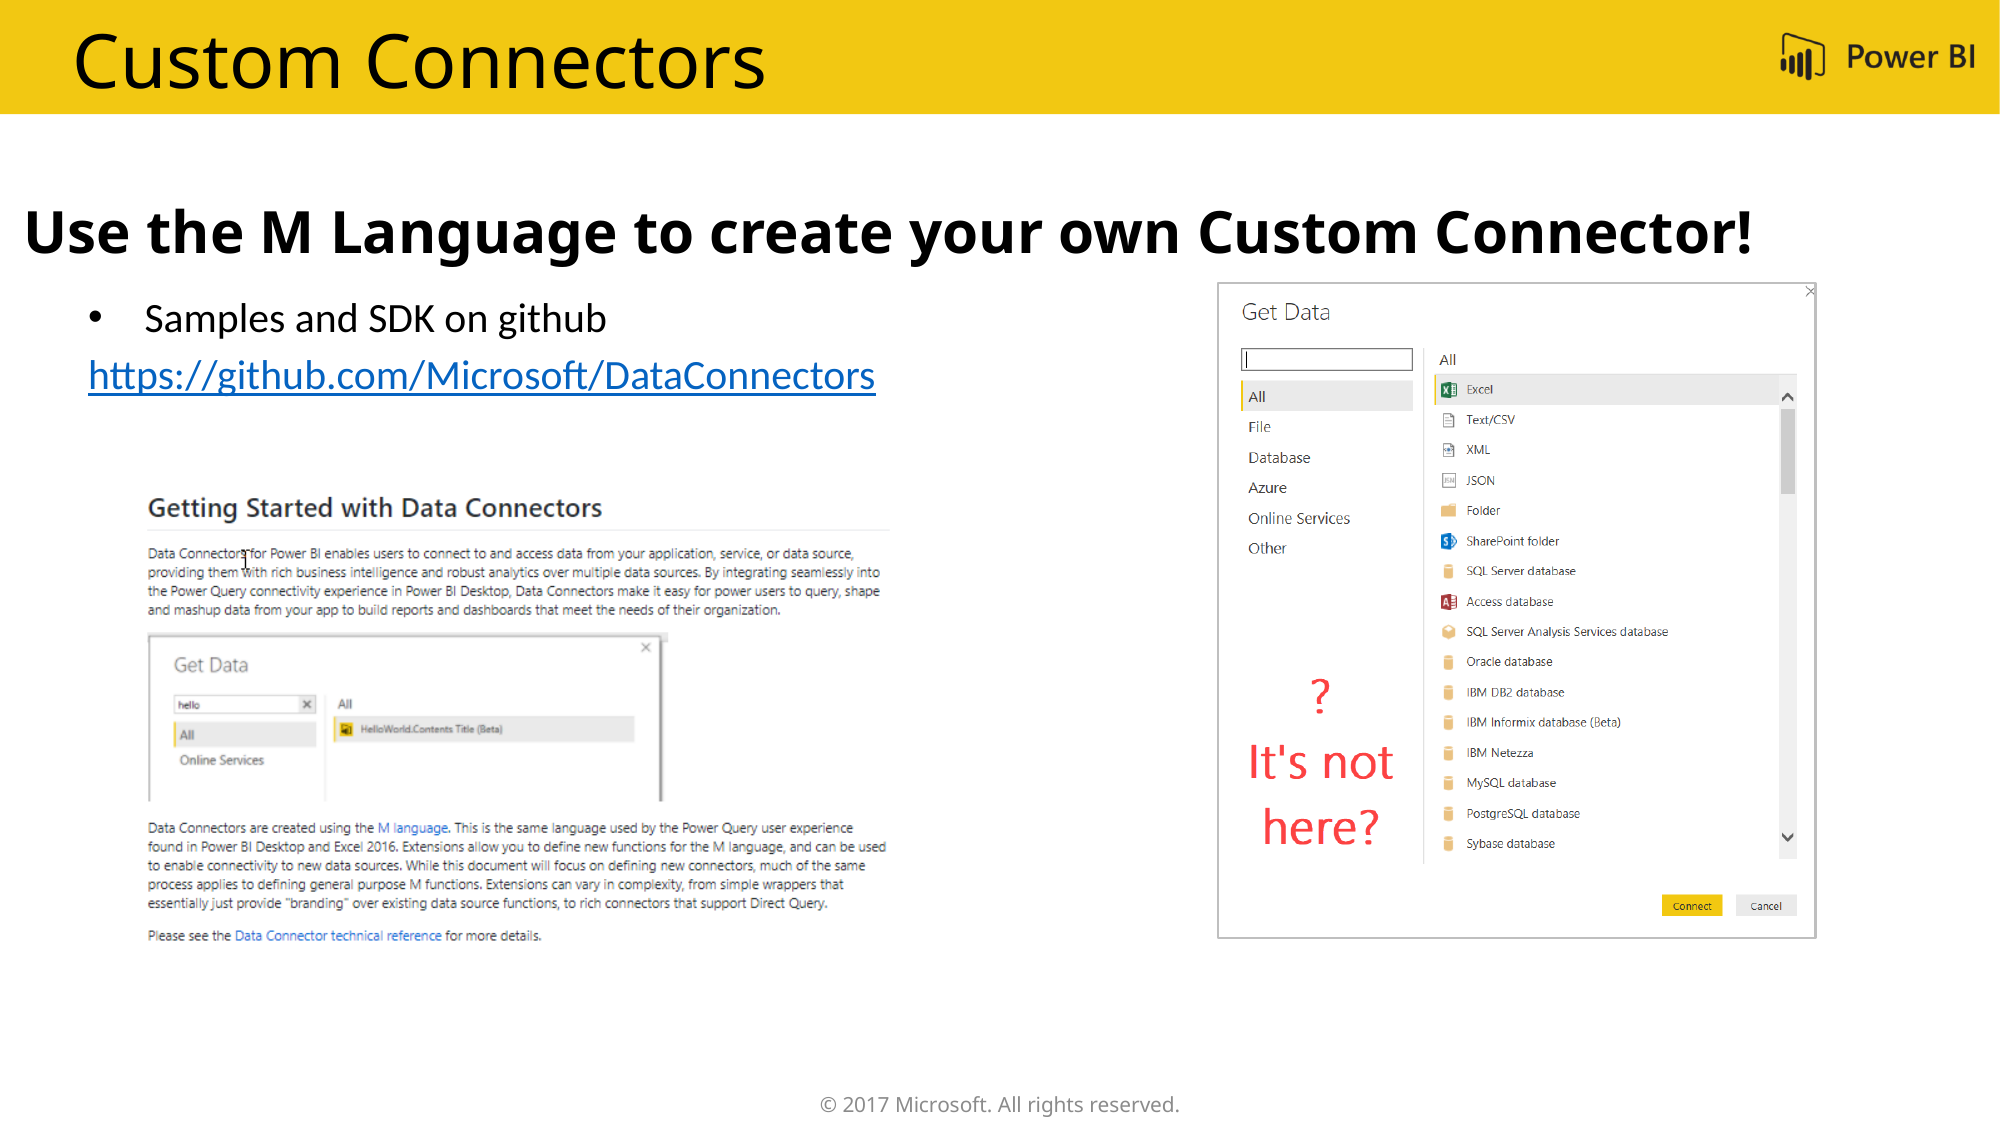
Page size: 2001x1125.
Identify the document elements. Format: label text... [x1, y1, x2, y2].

text_box Custom Connectors [58, 5, 1879, 111]
text_box Samples and SDK on github https://github.com/Microsoft/DataConnectors [58, 272, 1791, 481]
footer © 2017 Microsoft. All rights reserved. [662, 1084, 1338, 1123]
picture [121, 482, 925, 962]
picture [1219, 284, 1815, 937]
picture [1769, 23, 1985, 91]
text_box [0, 0, 2000, 115]
title Use the M Language to create your own Custom Connector! [0, 188, 1912, 275]
